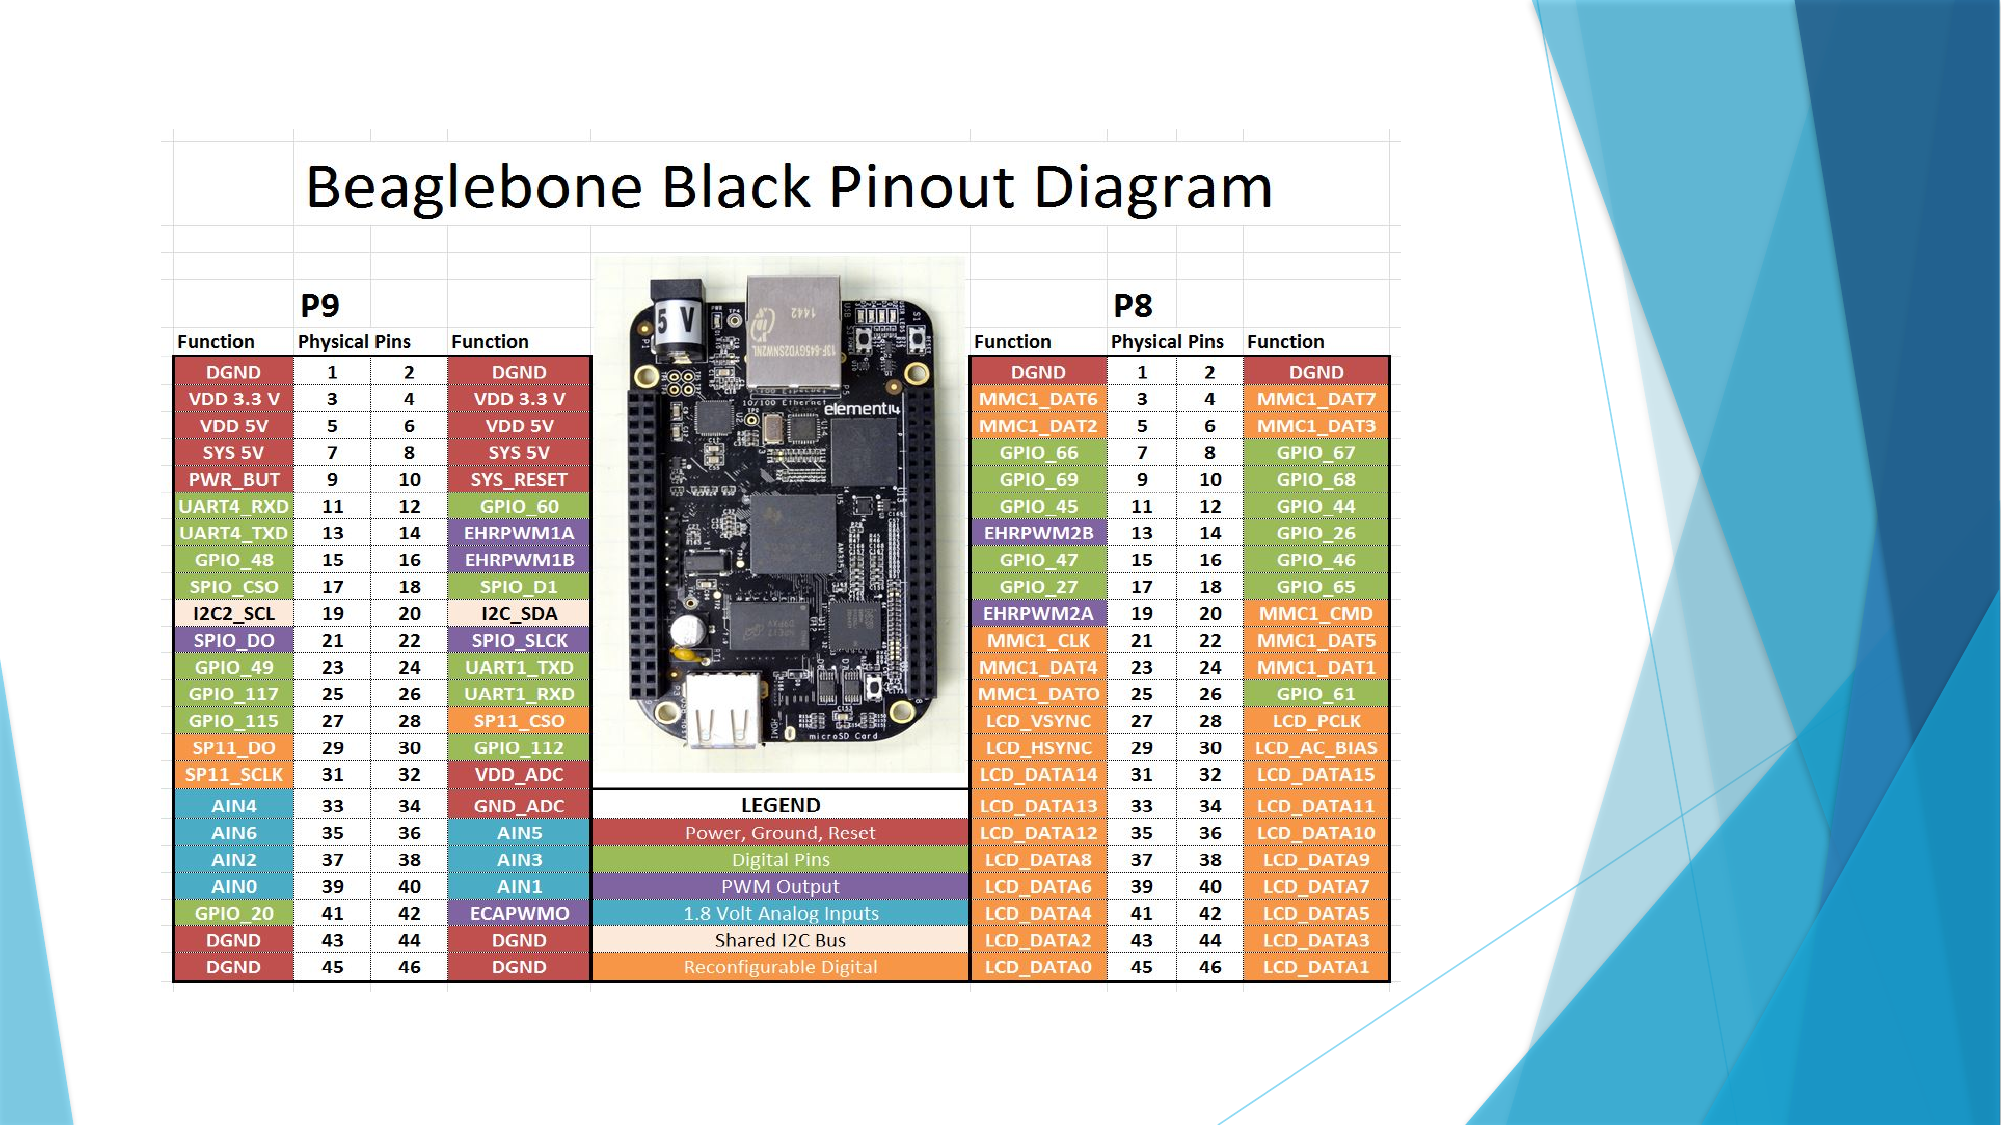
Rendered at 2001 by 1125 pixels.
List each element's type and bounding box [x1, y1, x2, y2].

list [160, 128, 1402, 992]
